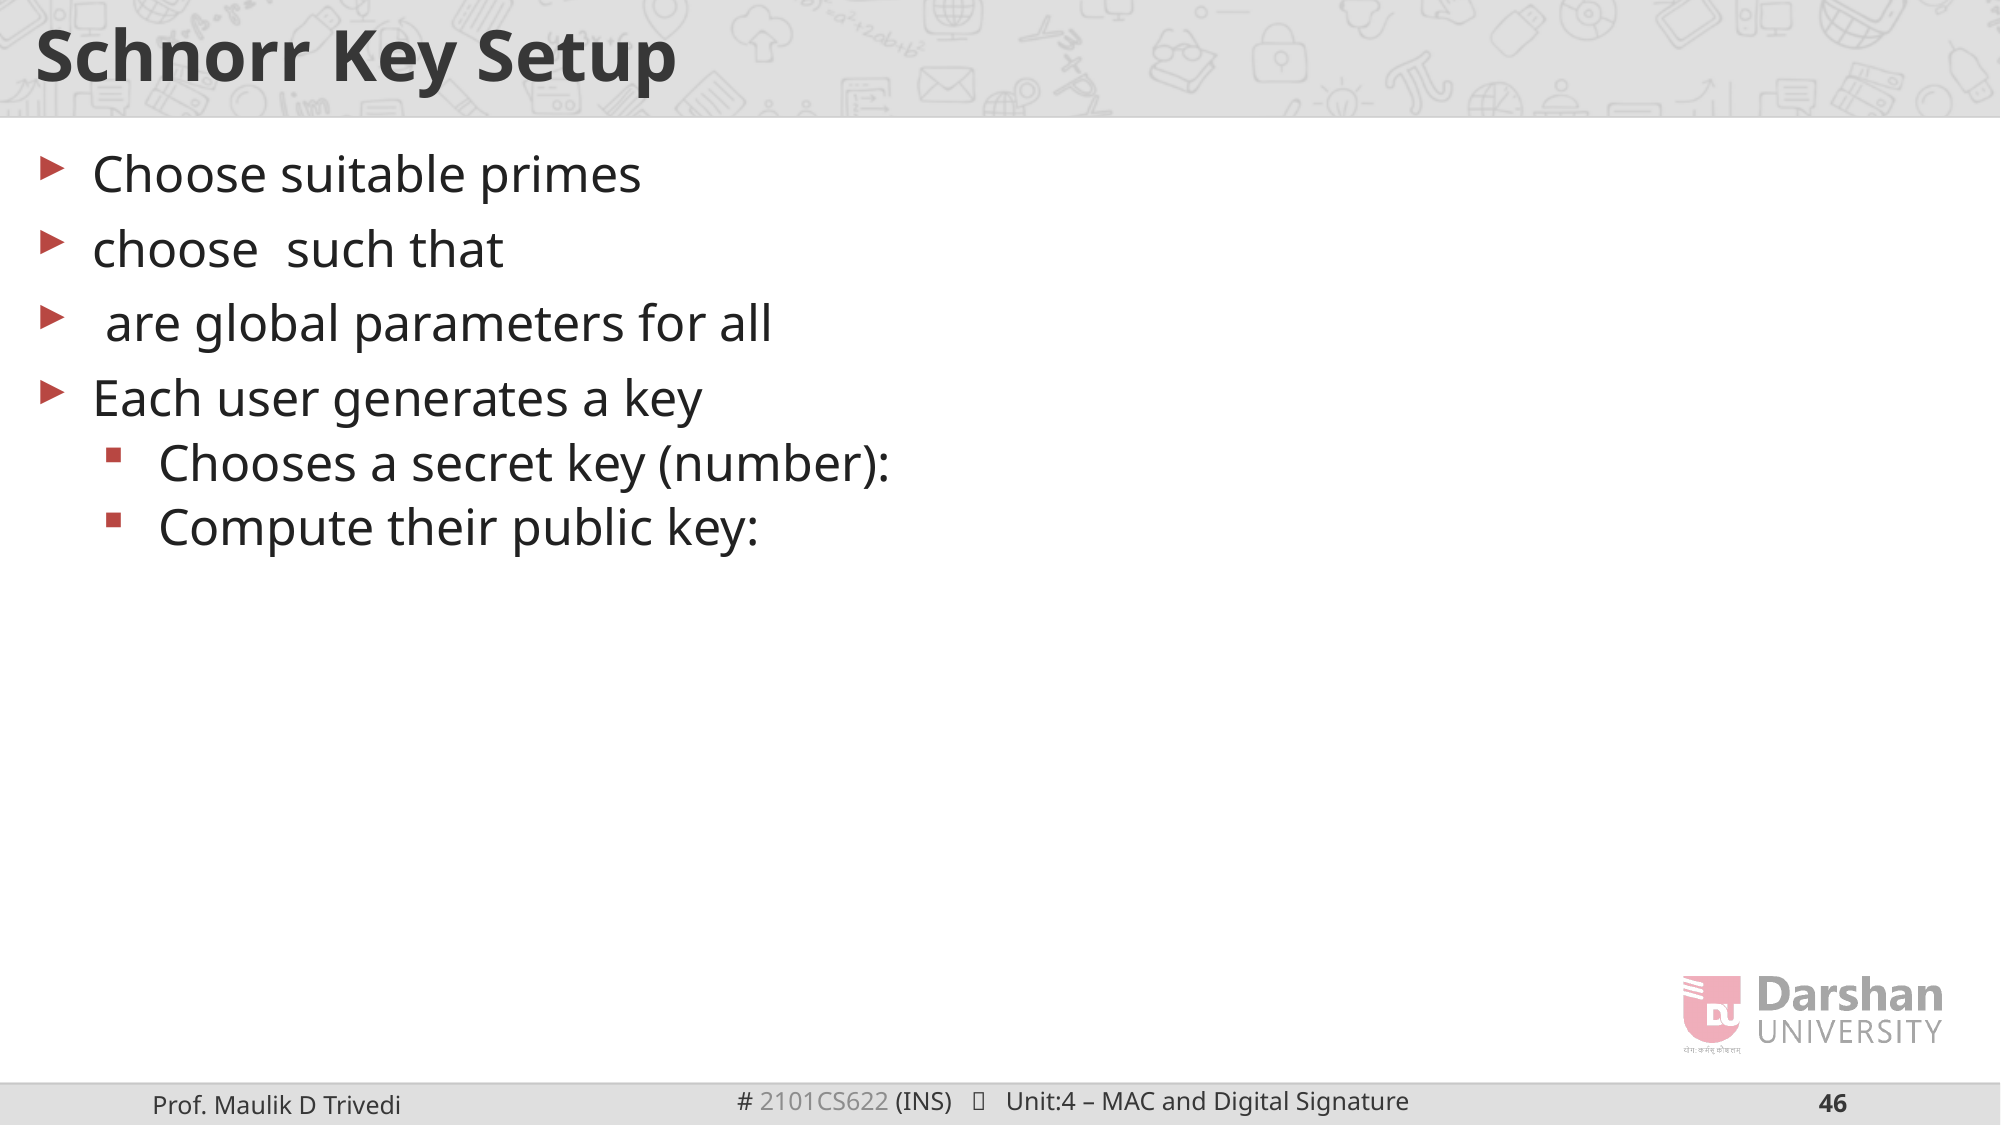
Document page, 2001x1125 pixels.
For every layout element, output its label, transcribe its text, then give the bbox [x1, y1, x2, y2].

text_box User’s Per-Message Secret Number [1662, 951, 1963, 1079]
title Schnorr Key Setup [0, 0, 2000, 117]
